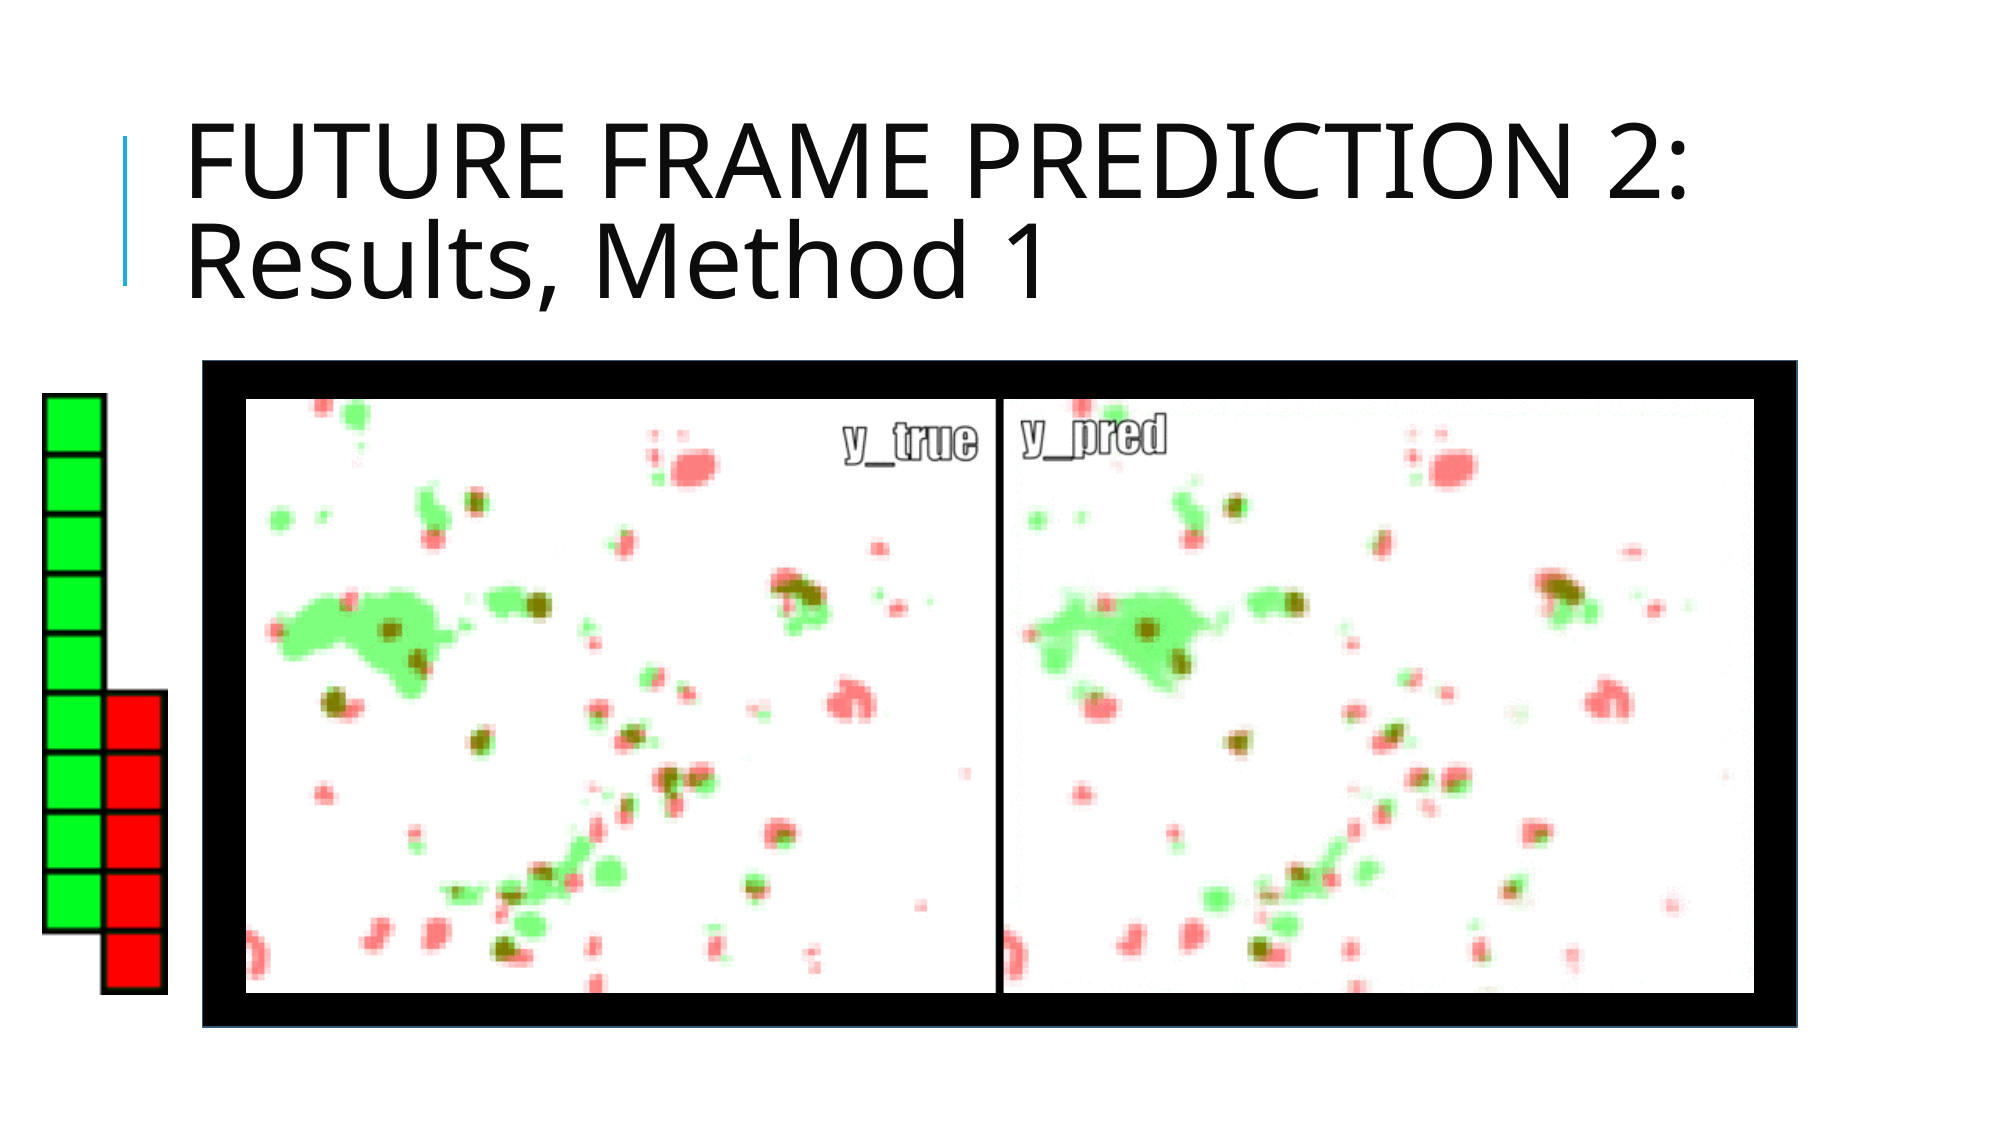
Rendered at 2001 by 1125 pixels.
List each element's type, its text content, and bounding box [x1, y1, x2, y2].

picture [245, 398, 1755, 994]
picture [42, 393, 169, 995]
title FUTURE FRAME PREDICTION 2: Results, Method 1 [168, 96, 1763, 342]
text_box [202, 360, 1798, 1028]
